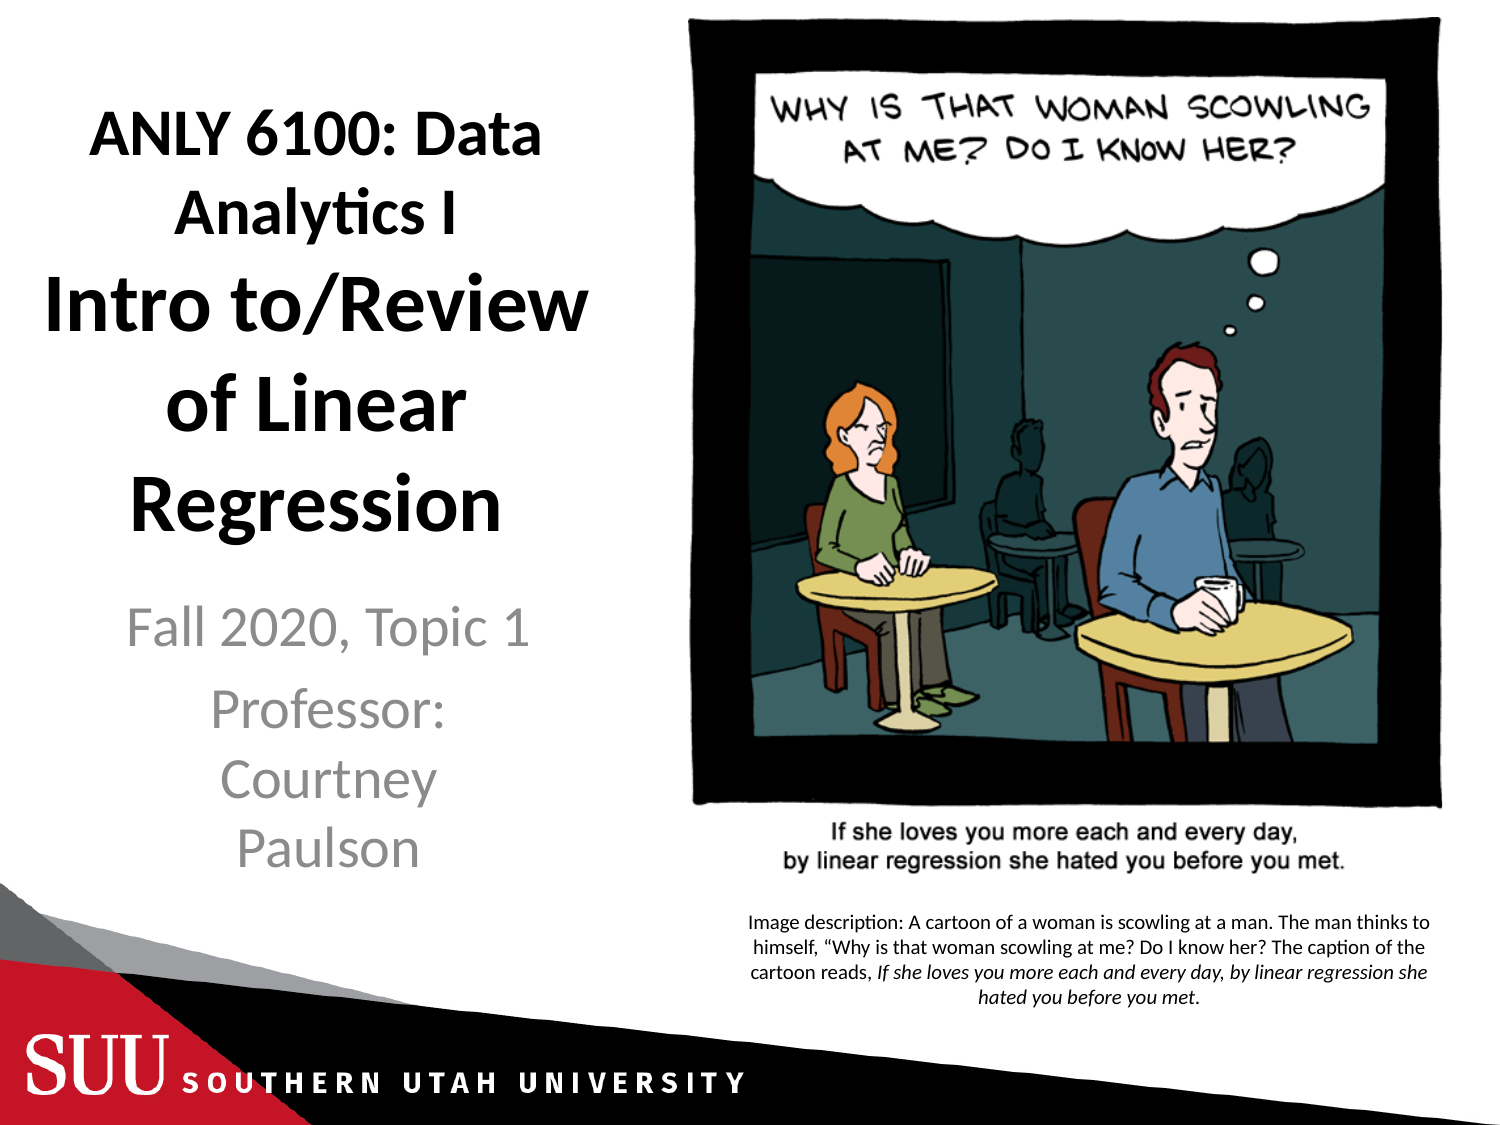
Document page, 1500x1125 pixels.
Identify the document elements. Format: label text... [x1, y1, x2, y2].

picture [0, 0, 1500, 1125]
text_box ANLY 6100: Data Analytics I Intro to/Review of Linear Regression [15, 122, 619, 514]
text_box Fall 2020, Topic 1 Professor: Courtney Paulson [109, 580, 548, 902]
text_box Image description: A cartoon of a woman is scowling at a man. The man thinks to himself, “Why is that woman scowling at me? Do I know her? The caption of the cartoon reads, If she loves you more each and every day, by linear regression she hated you before you met. [715, 901, 1464, 1016]
